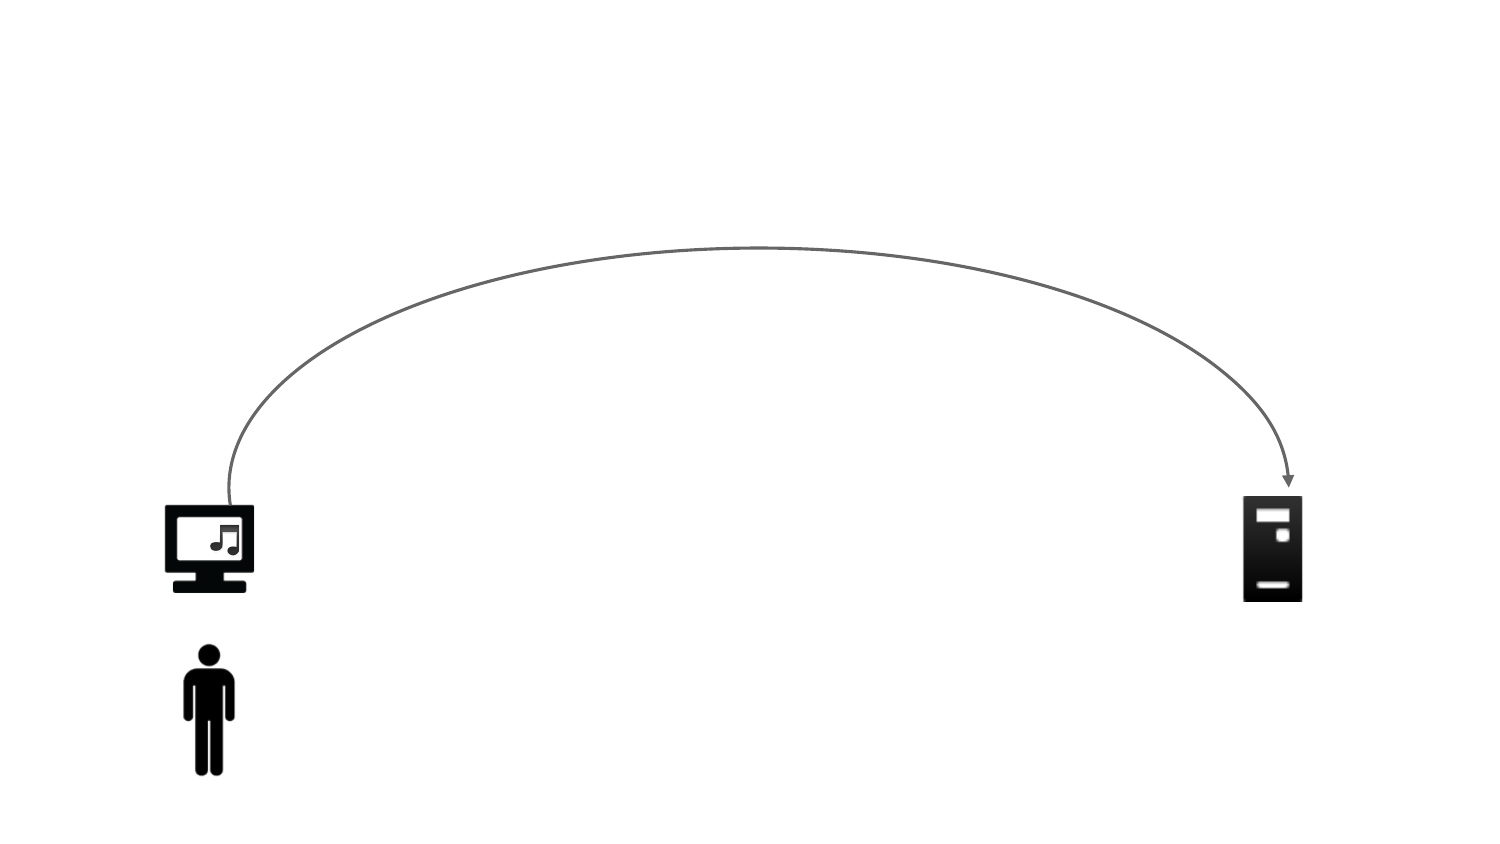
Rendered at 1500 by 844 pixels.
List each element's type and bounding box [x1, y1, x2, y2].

text_box [229, 247, 1295, 504]
picture [133, 635, 285, 786]
picture [133, 473, 285, 625]
picture [1219, 496, 1325, 602]
